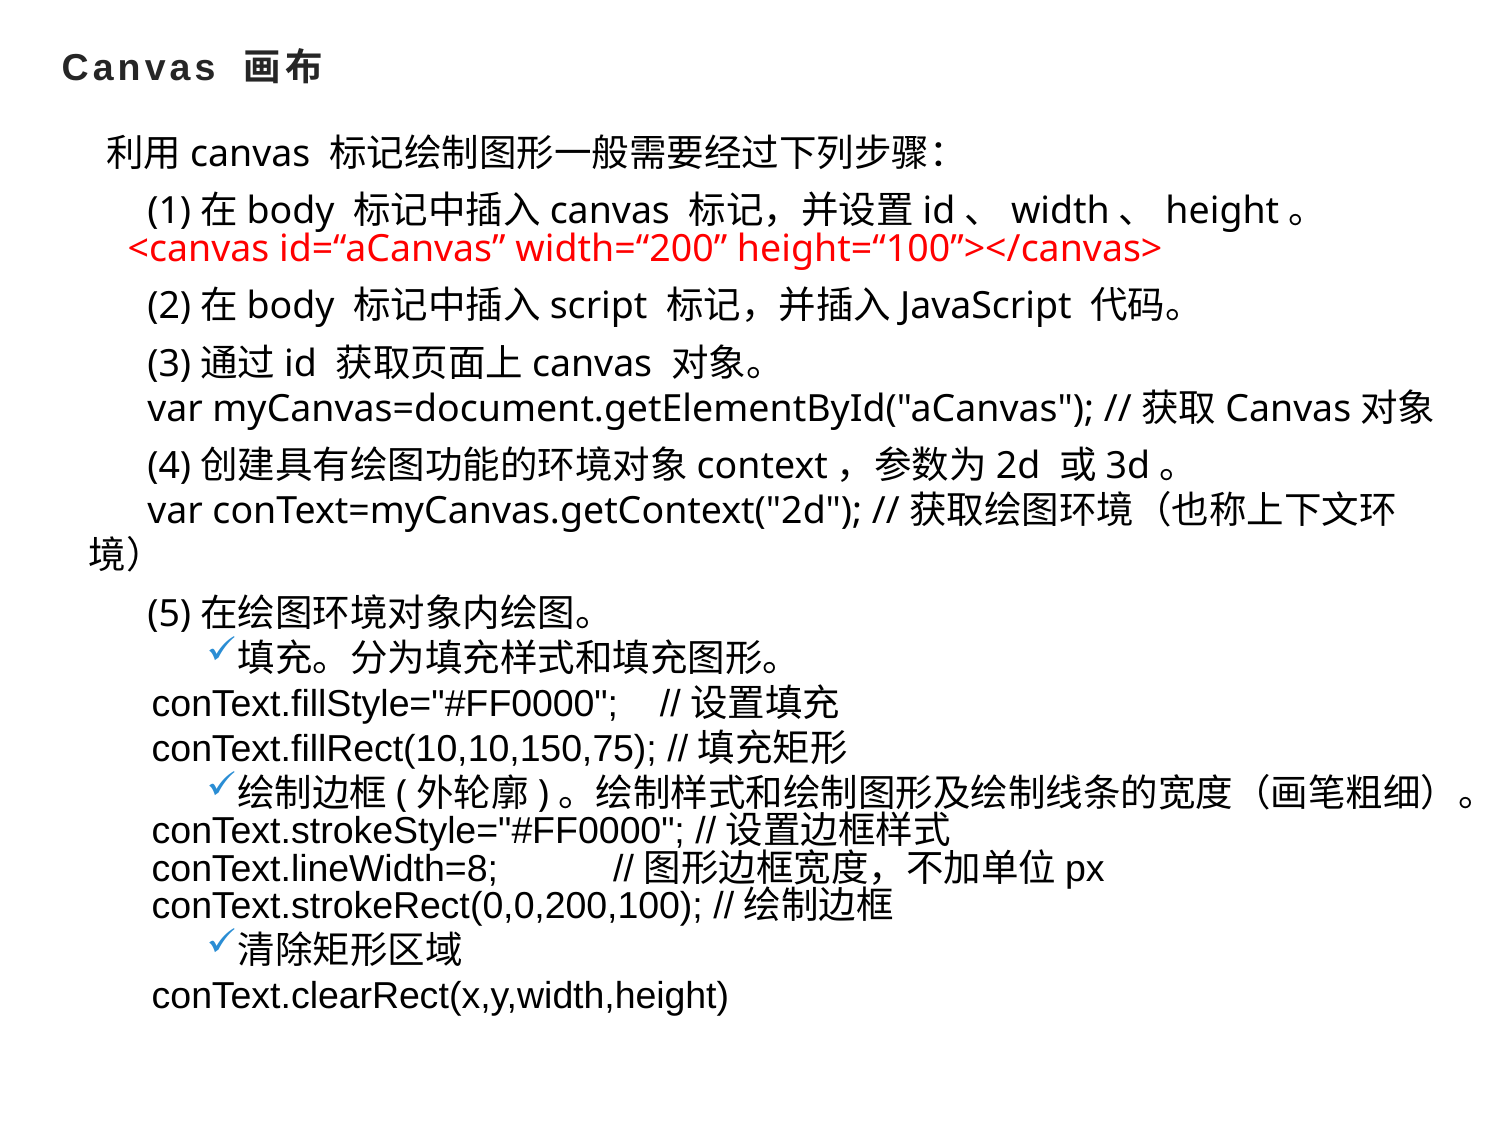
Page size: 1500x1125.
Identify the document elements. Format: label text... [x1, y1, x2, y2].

text_box 利用canvas 标记绘制图形一般需要经过下列步骤： (1)在body 标记中插入canvas 标记，并设置id、width、height。 <canvas id=“aCanvas” width=“200” height=“100”></canvas> (2)在body 标记中插入script 标记，并插入JavaScript 代码。 (3)通过id 获取页面上canvas 对象。 var myCanvas=document.getElementById("aCanvas"); //获取Canvas对象 (4)创建具有绘图功能的环境对象context，参数为2d 或3d。 var conText=myCanvas.getContext("2d"); //获取绘图环境（也称上下文环境） (5)在绘图环境对象内绘图。 填充。分为填充样式和填充图形。 conText.fillStyle="#FF0000"; //设置填充 conText.fillRect(10,10,150,75); //填充矩形 绘制边框(外轮廓)。绘制样式和绘制图形及绘制线条的宽度（画笔粗细）。 conText.strokeStyle="#FF0000"; //设置边框样式 conText.lineWidth=8; //图形边框宽度，不加单位px conText.strokeRect(0,0,200,100); //绘制边框 清除矩形区域 conText.clearRect(x,y,width,height) [73, 121, 1474, 1024]
title Canvas 画布 [46, 35, 1320, 160]
